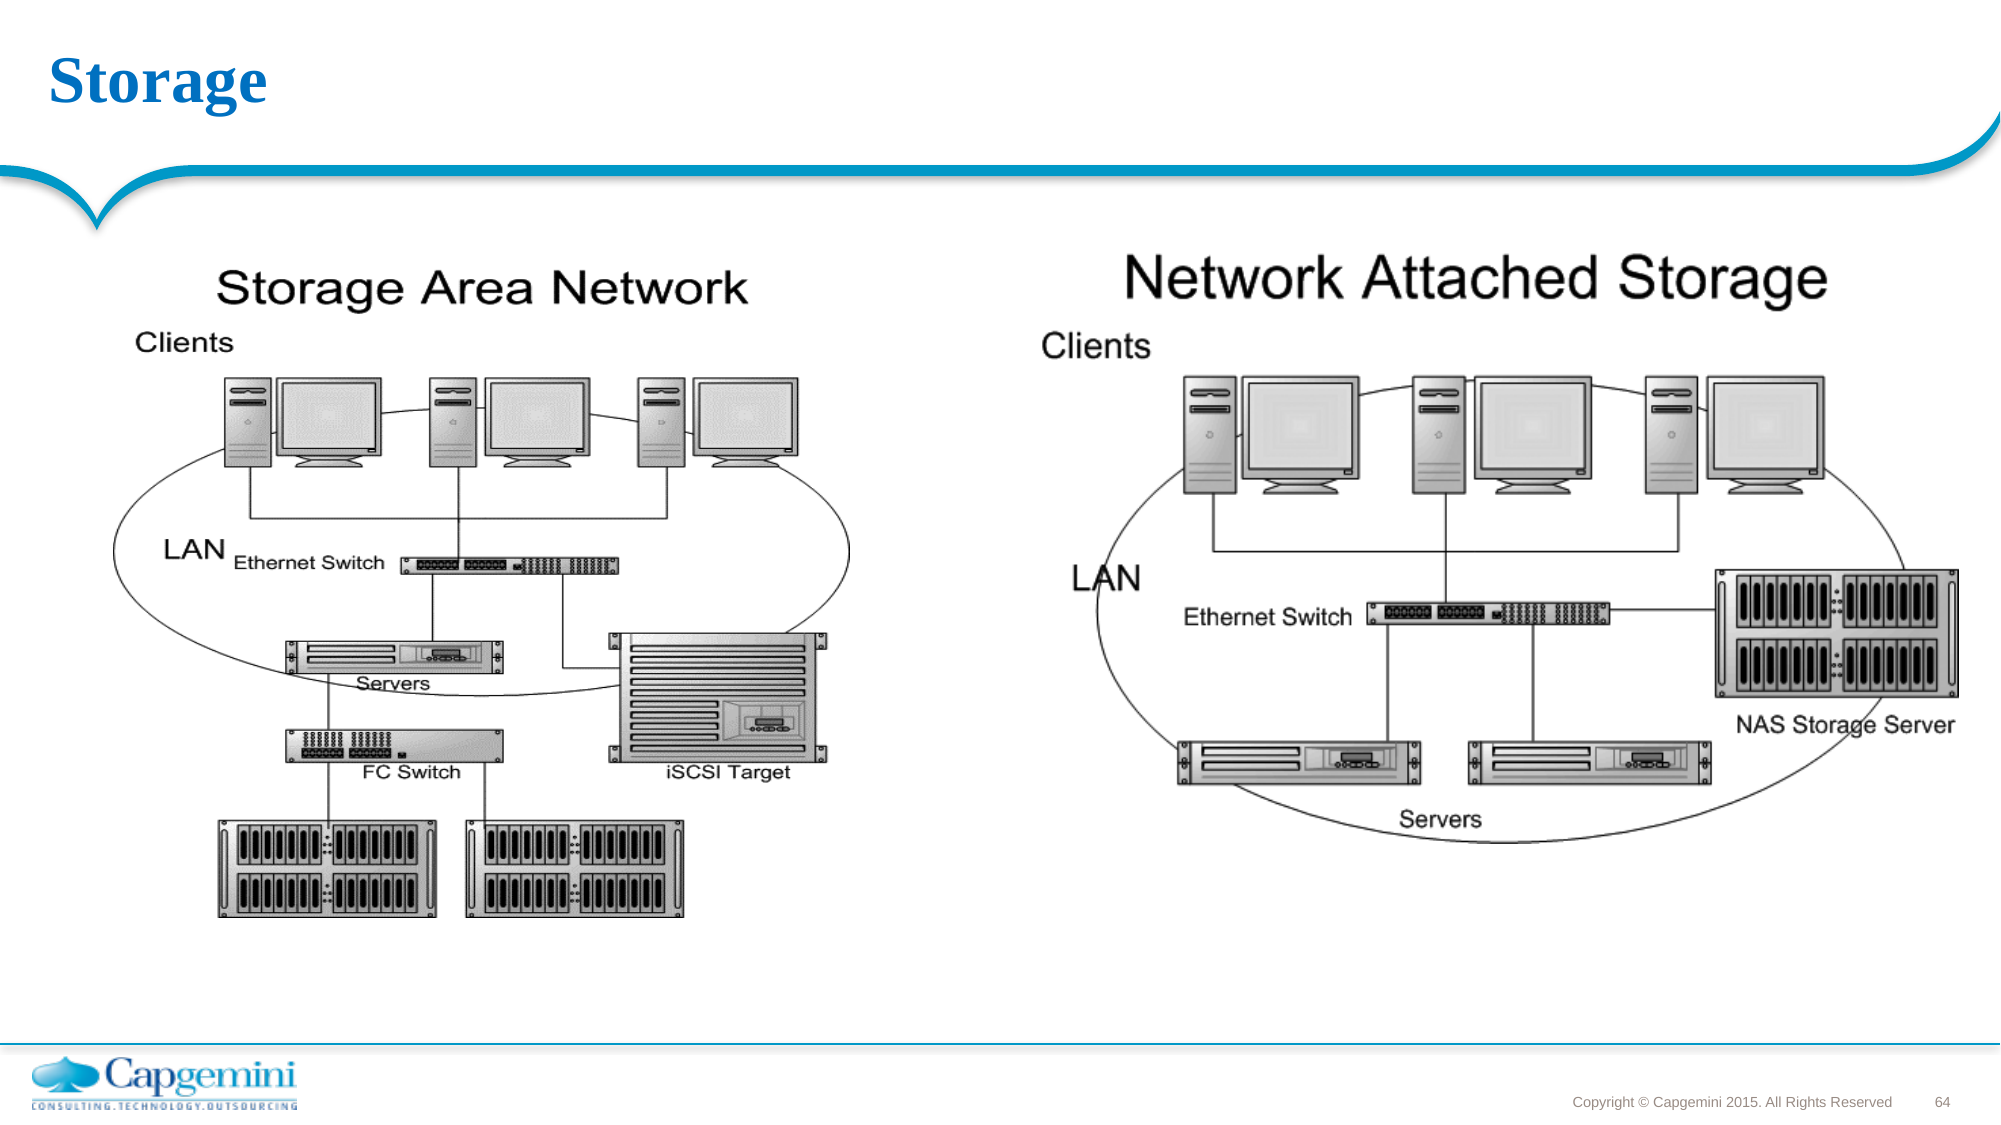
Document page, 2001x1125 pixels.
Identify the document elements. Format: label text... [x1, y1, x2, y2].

title Storage [0, 0, 2000, 165]
picture [32, 1056, 297, 1110]
picture [113, 255, 850, 919]
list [1040, 234, 1959, 844]
